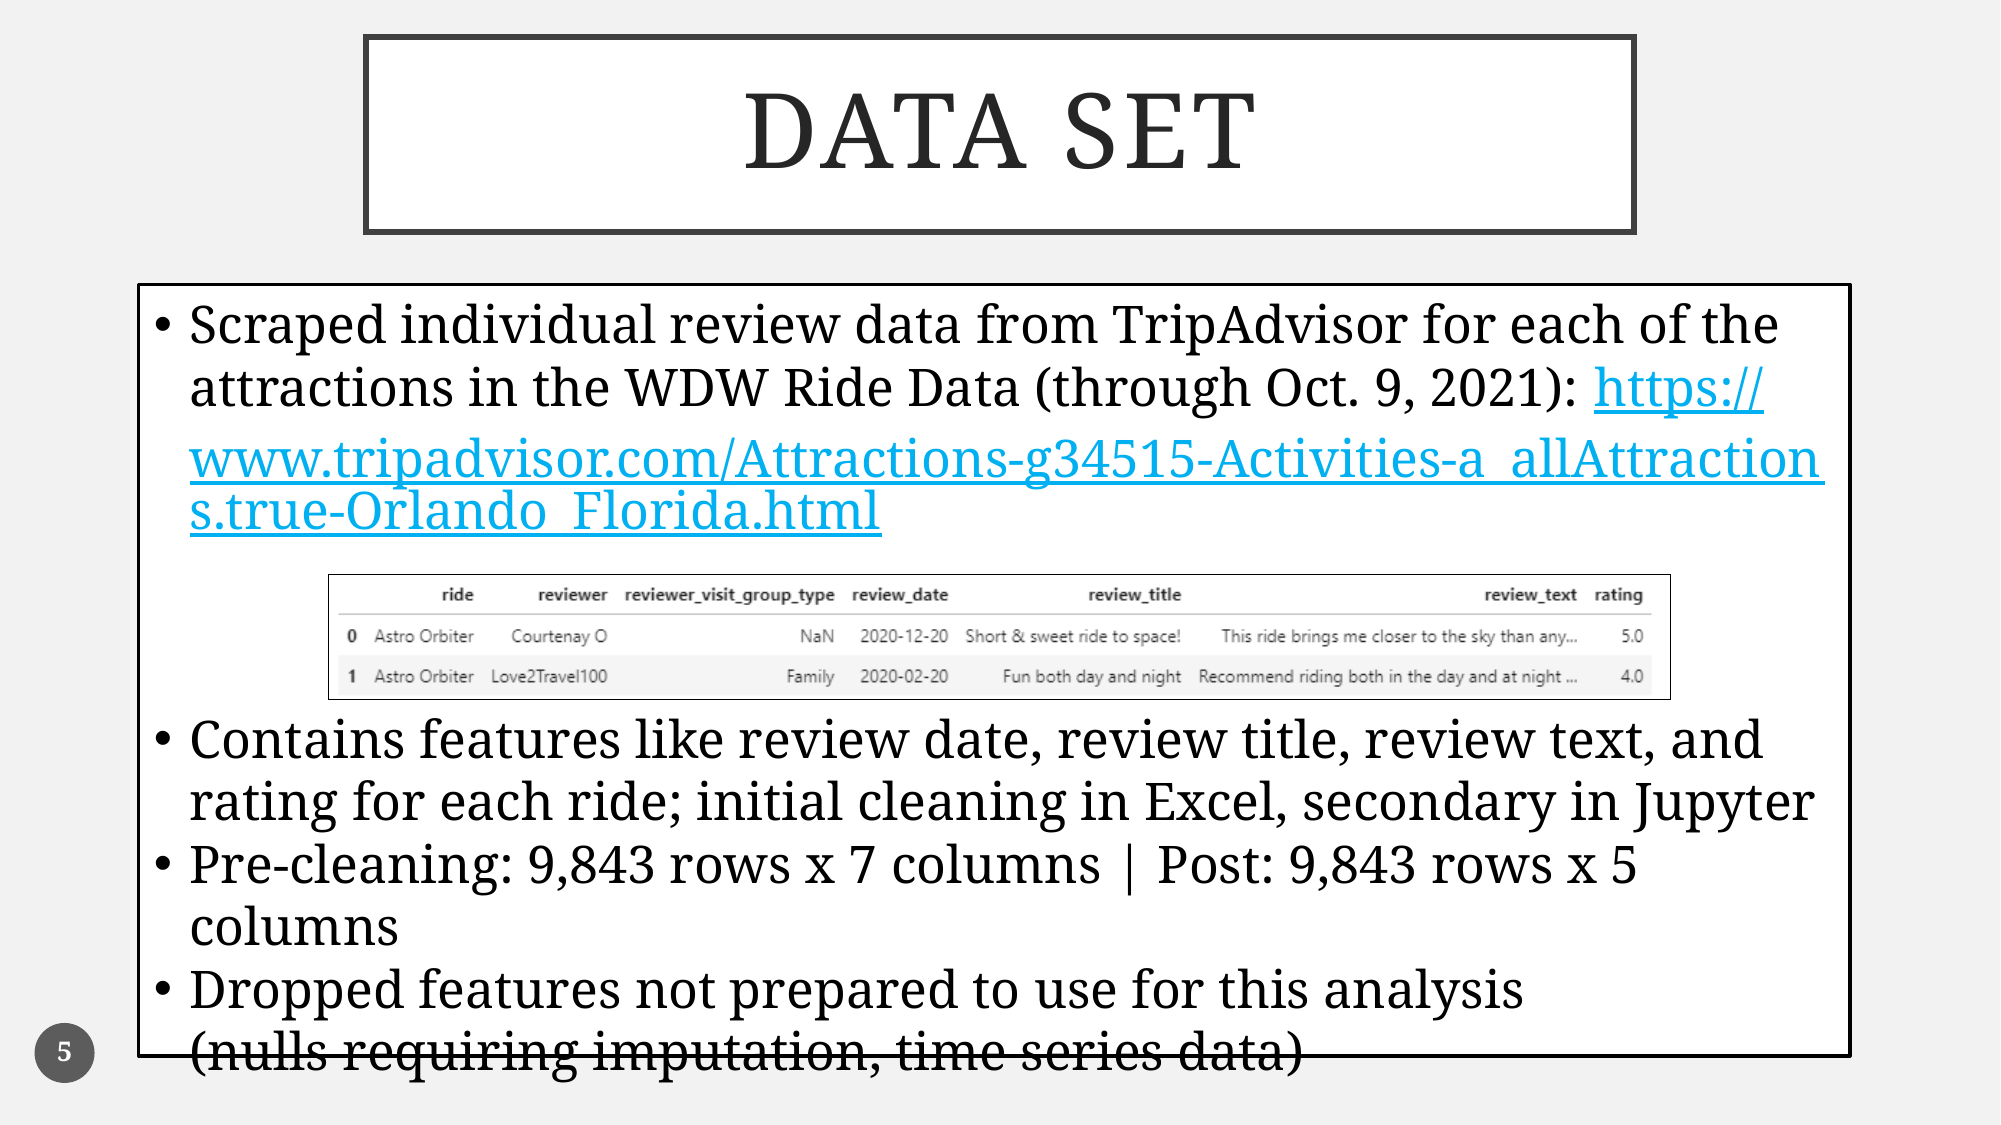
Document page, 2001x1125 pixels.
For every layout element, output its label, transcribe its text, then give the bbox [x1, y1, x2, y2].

title Data set [363, 34, 1637, 235]
slide_number 5 [34, 1022, 95, 1083]
picture [328, 574, 1671, 700]
list Scraped individual review data from TripAdvisor for each of the attractions in the WDW Ride Data (through Oct. 9, 2021): https://www.tripadvisor.com/Attractions-g34515-Activities-a_allAttractions.true-Orlando_Florida.html Contains features like review date, review title, review text, and rating for each ride; initial cleaning in Excel, secondary in Jupyter Pre-cleaning: 9,843 rows x 7 columns | Post: 9,843 rows x 5 columns Dropped features not prepared to use for this analysis (nulls requiring imputation, time series data) [138, 284, 1850, 1057]
